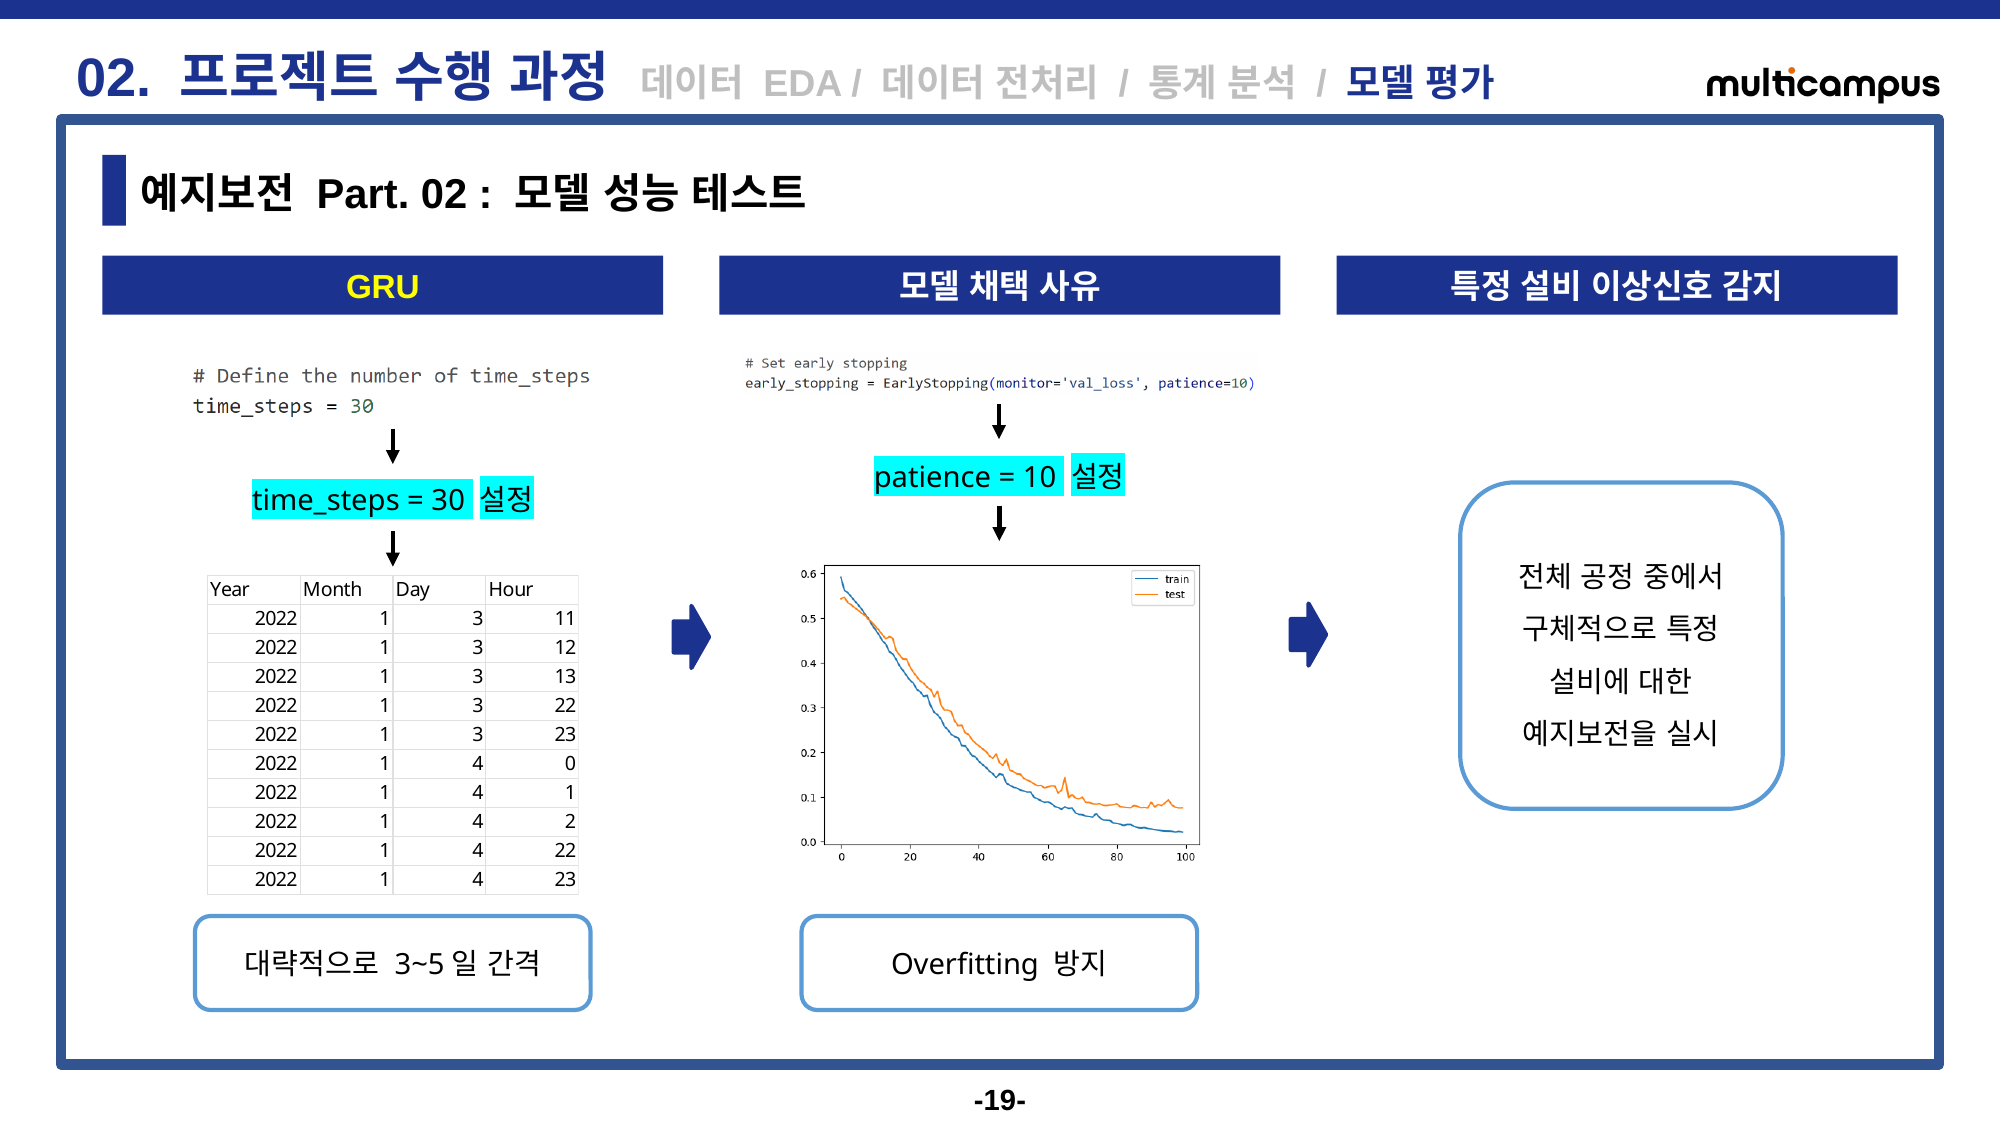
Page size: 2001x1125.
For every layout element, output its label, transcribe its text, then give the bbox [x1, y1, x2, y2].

text_box 예지보전 Part. 02 : 모델 성능 테스트 [128, 156, 1939, 227]
text_box [1288, 601, 1328, 668]
text_box 모델 채택 사유 [717, 254, 1282, 317]
text_box [671, 603, 711, 671]
text_box time_steps = 30 설정 [210, 473, 575, 524]
text_box [100, 153, 128, 228]
text_box [59, 117, 1941, 1067]
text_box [206, 574, 580, 896]
text_box patience = 10 설정 [817, 450, 1182, 501]
picture [187, 355, 599, 426]
text_box Overfitting 방지 [799, 913, 1200, 1013]
text_box [0, 0, 2000, 21]
picture [740, 350, 1258, 396]
text_box 대략적으로 3~5일 간격 [192, 913, 593, 1013]
picture [1707, 66, 1940, 104]
text_box GRU [100, 254, 665, 317]
picture [792, 557, 1207, 870]
text_box 전체 공정 중에서 구체적으로 특정 설비에 대한 예지보전을 실시 [1458, 480, 1785, 811]
text_box 02. 프로젝트 수행 과정 데이터 EDA / 데이터 전처리 / 통계 분석 / 모델 평가 [60, 31, 1940, 117]
text_box 특정 설비 이상신호 감지 [1334, 254, 1900, 317]
